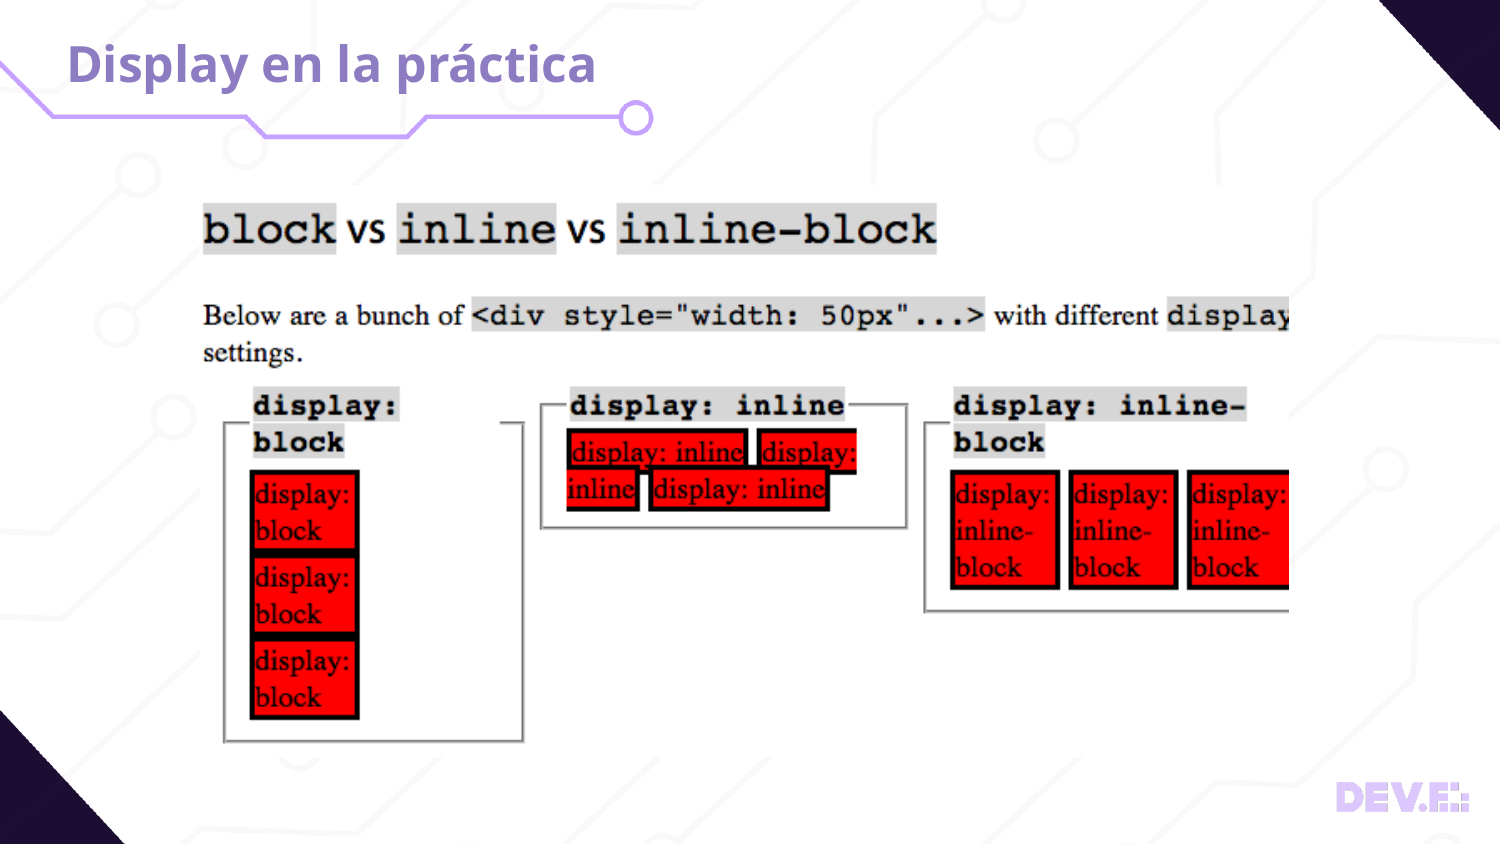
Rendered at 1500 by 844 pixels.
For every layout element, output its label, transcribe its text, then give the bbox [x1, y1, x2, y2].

title Display en la práctica [51, 17, 1449, 112]
picture [0, 0, 1500, 844]
